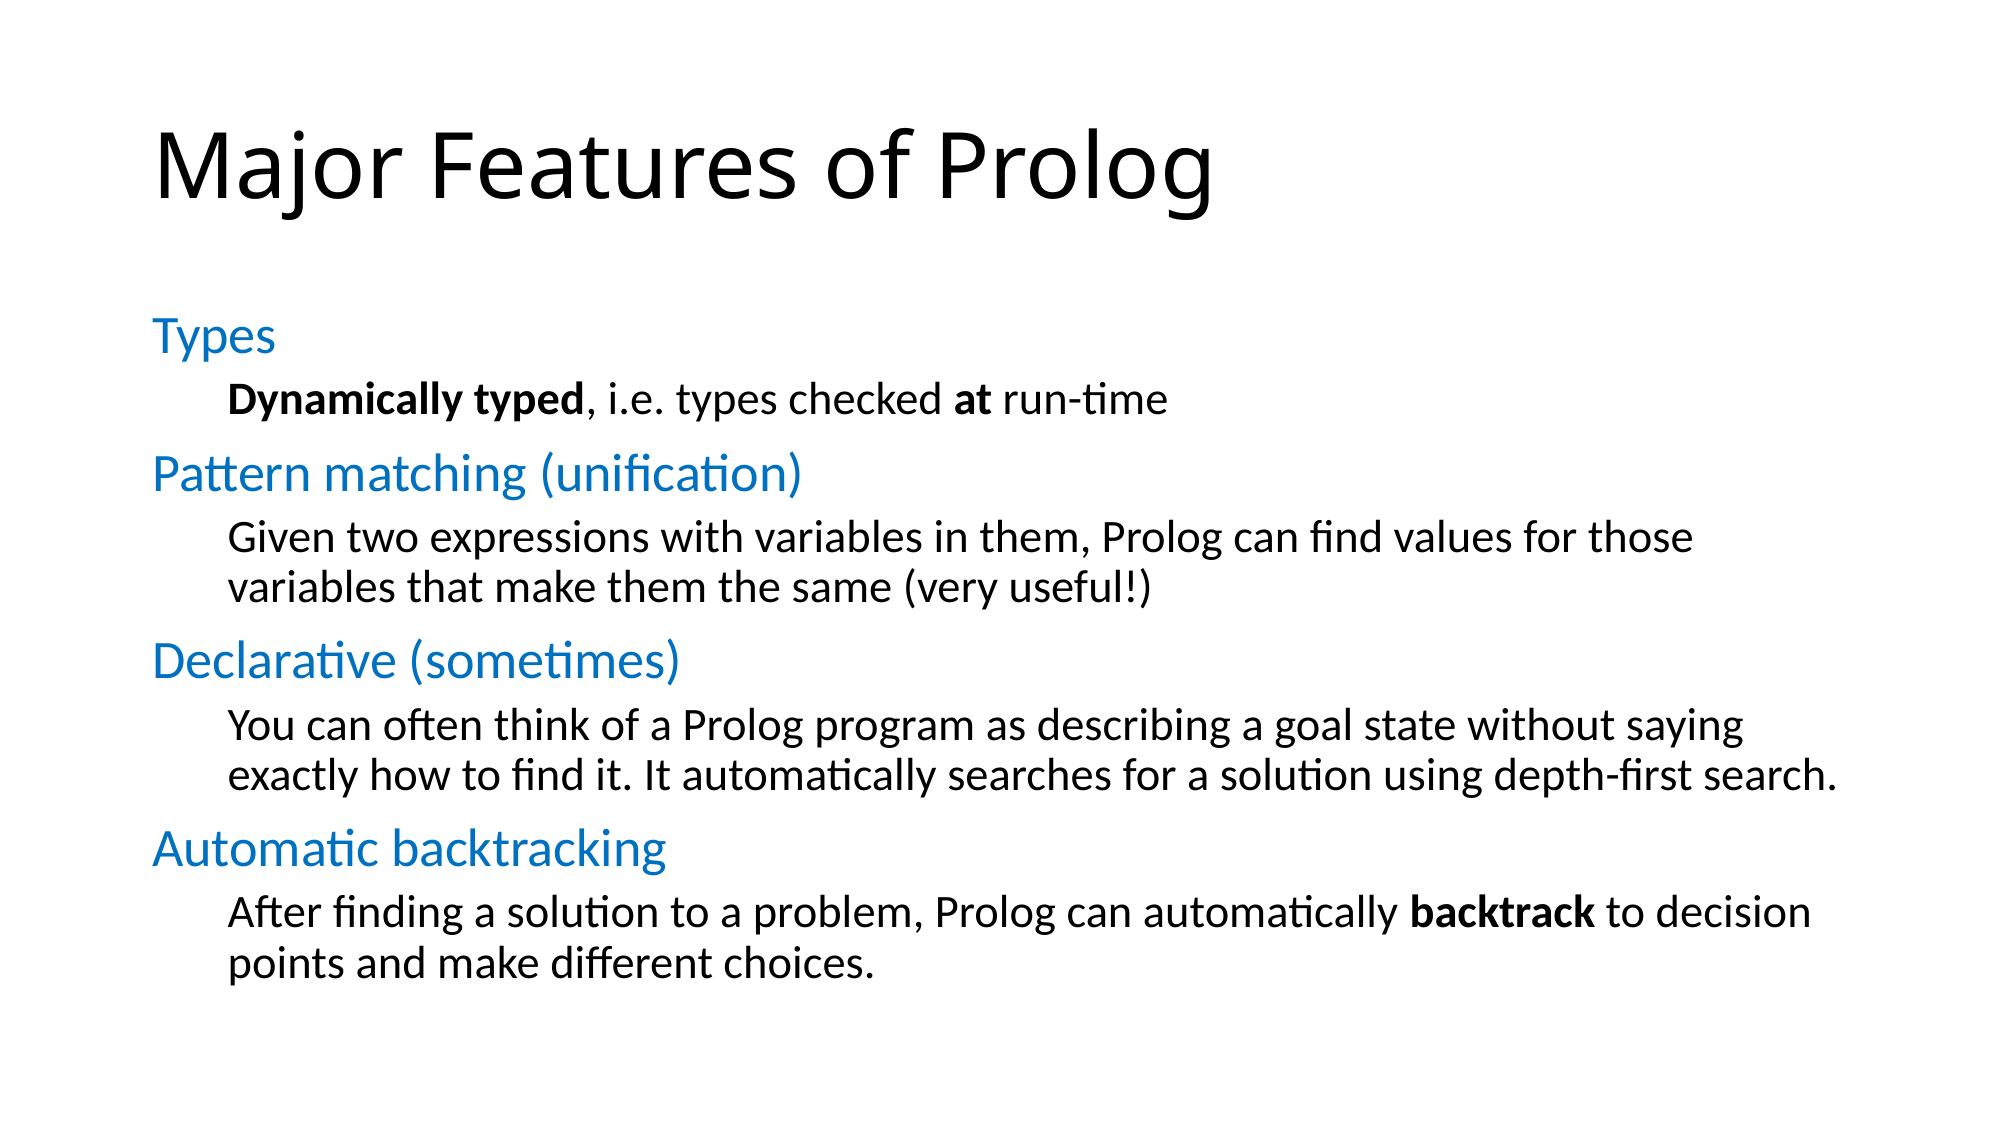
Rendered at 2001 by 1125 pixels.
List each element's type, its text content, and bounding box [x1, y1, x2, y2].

title Major Features of Prolog [137, 59, 1863, 278]
list Types Dynamically typed, i.e. types checked at run-time Pattern matching (unification) Given two expressions with variables in them, Prolog can find values for those variables that make them the same (very useful!) Declarative (sometimes) You can often think of a Prolog program as describing a goal state without saying exactly how to find it. It automatically searches for a solution using depth-first search. Automatic backtracking After finding a solution to a problem, Prolog can automatically backtrack to decision points and make different choices. [137, 299, 1863, 1014]
